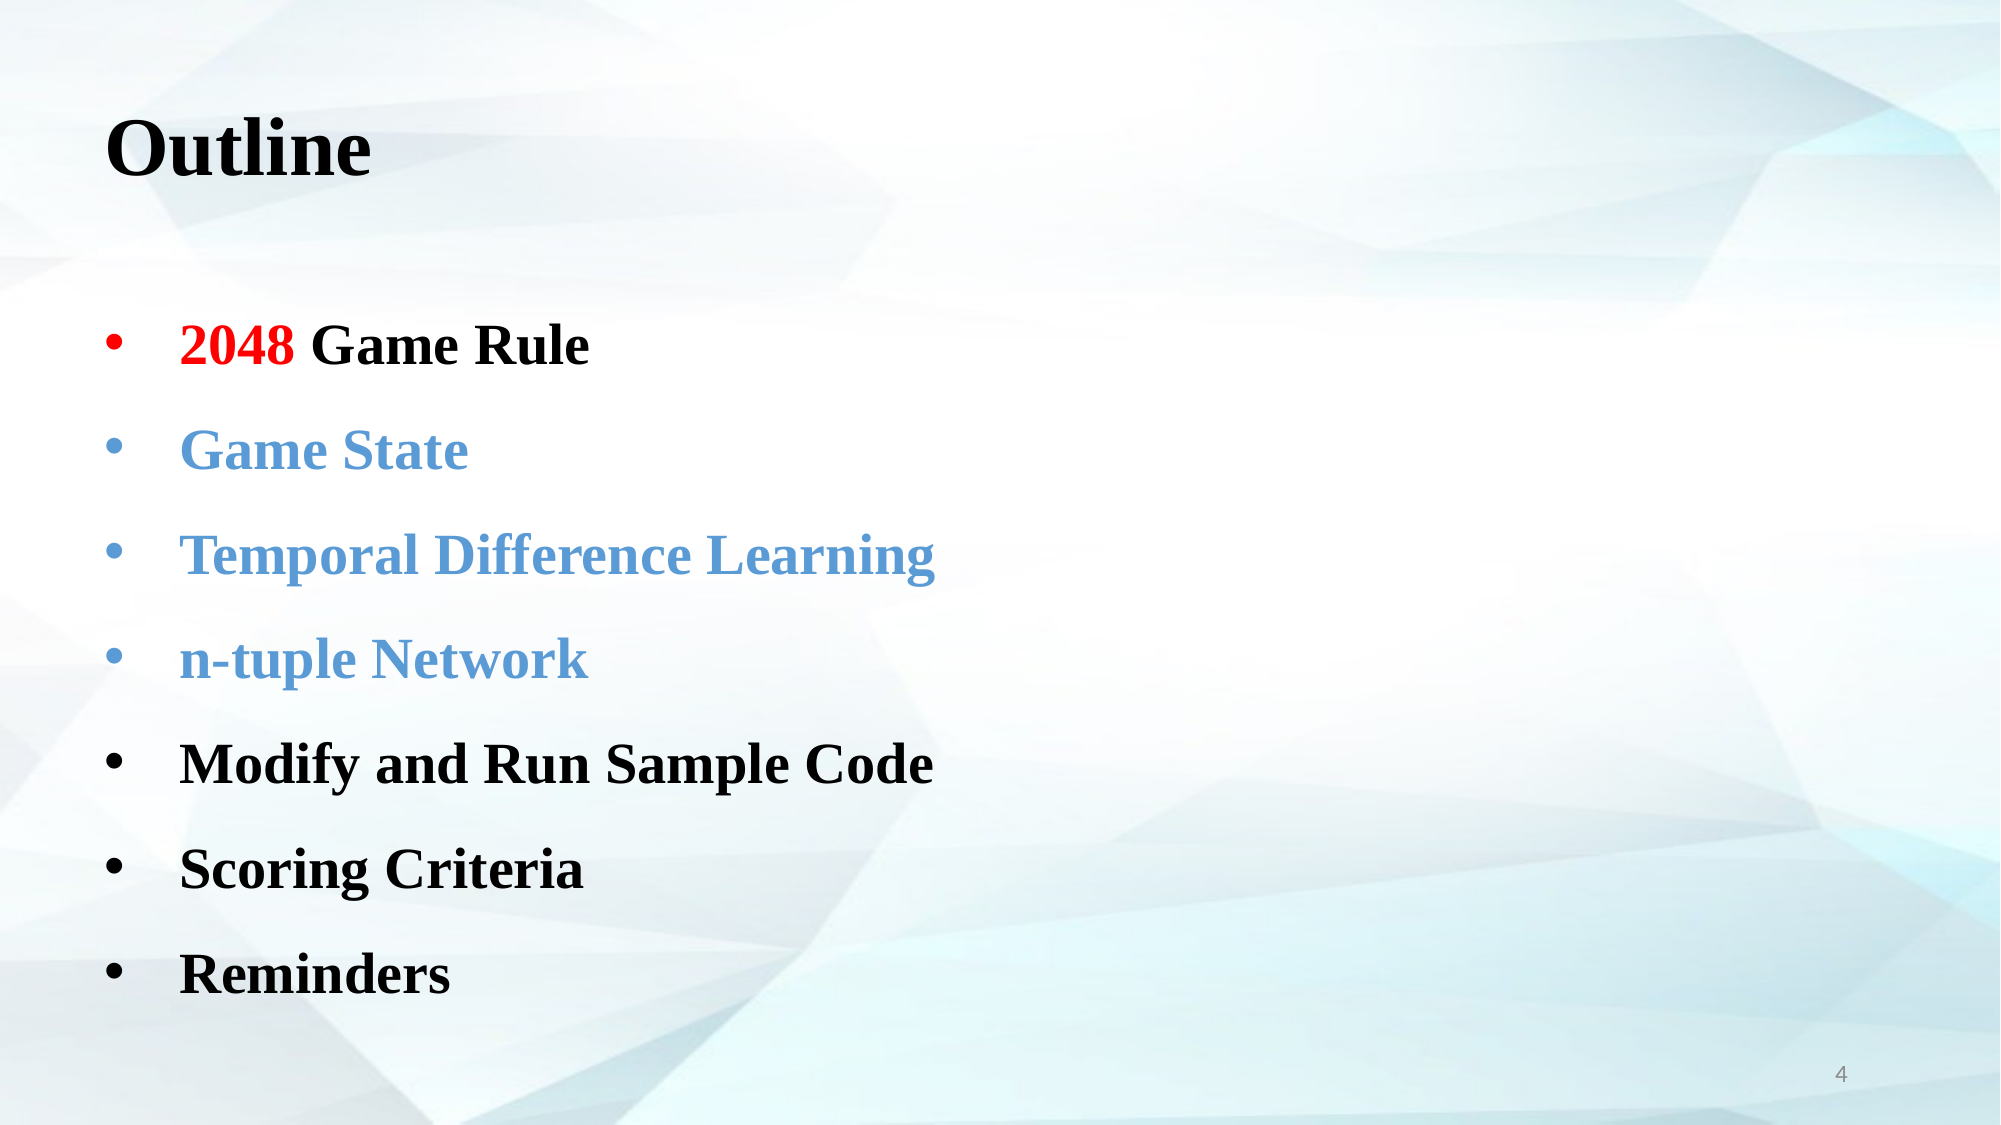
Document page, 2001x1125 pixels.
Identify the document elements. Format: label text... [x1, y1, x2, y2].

text_box 2048 Game Rule Game State Temporal Difference Learning n-tuple Network Modify and Run Sample Code Scoring Criteria Reminders [89, 263, 1324, 1013]
picture [0, 0, 2001, 1125]
slide_number 4 [1412, 1042, 1863, 1103]
title Outline [89, 75, 1815, 222]
